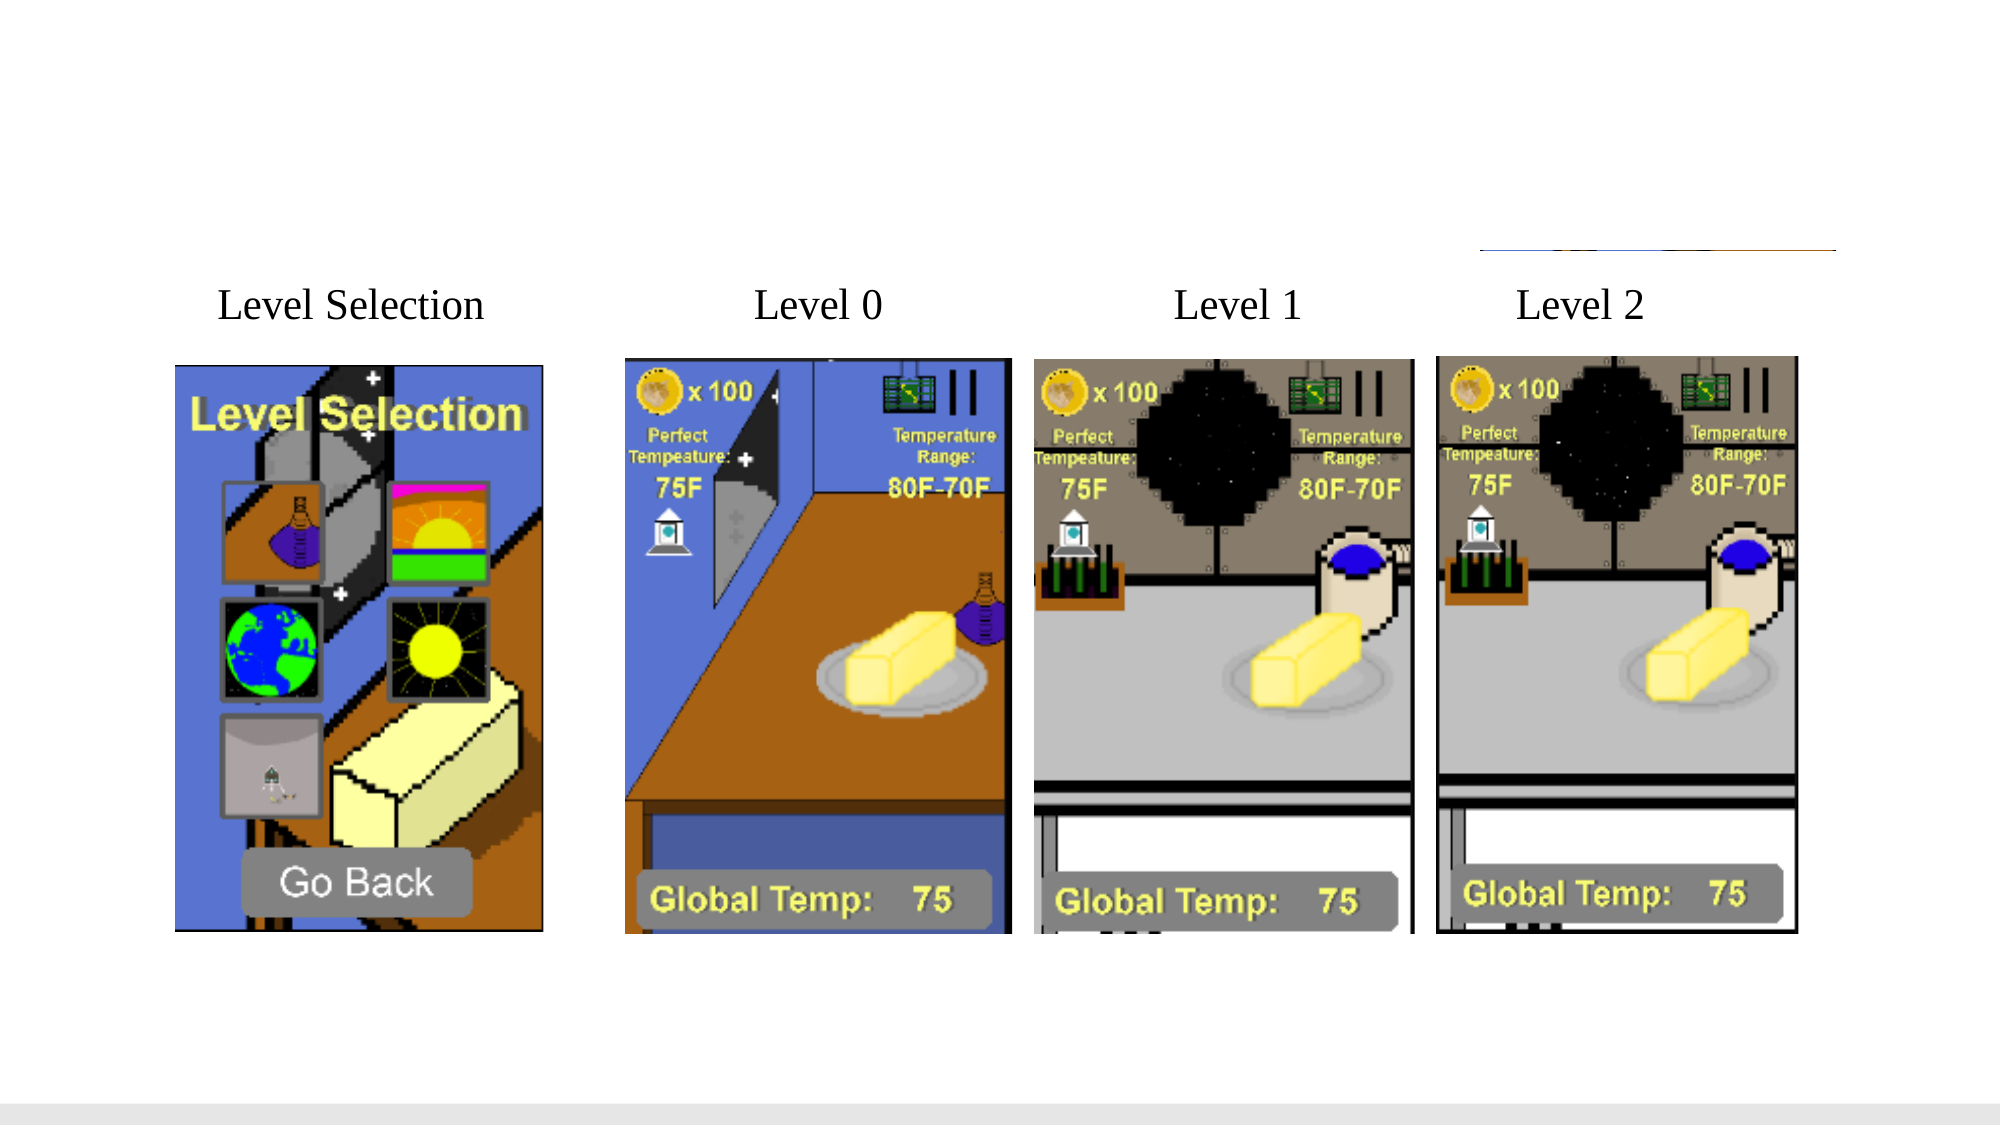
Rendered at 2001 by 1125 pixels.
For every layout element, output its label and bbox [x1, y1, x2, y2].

picture [163, 250, 1837, 939]
